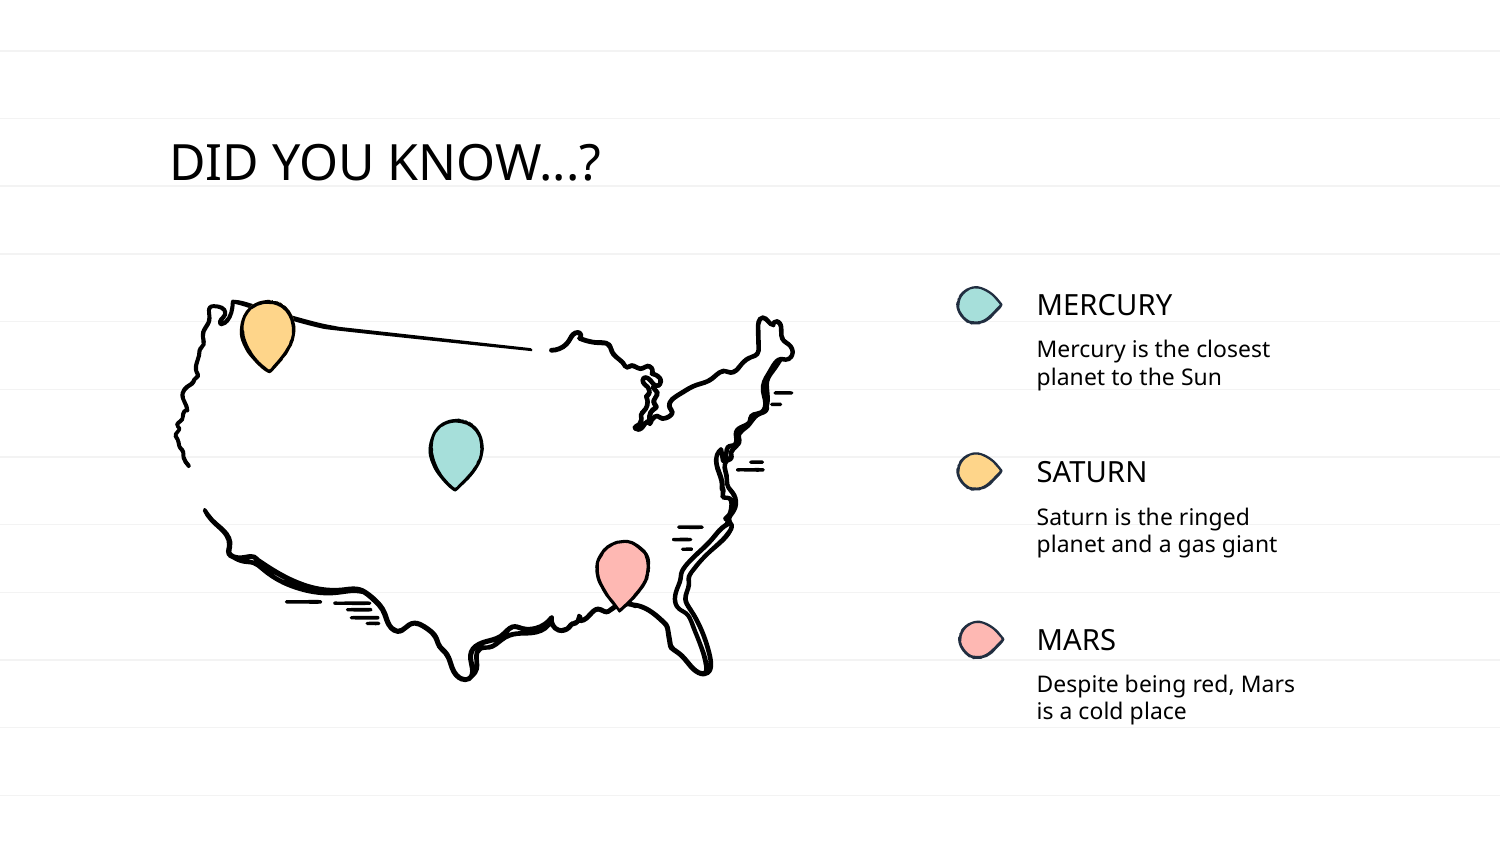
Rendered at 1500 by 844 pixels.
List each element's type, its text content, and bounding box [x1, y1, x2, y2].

subtitle Despite being red, Mars is a cold place [1021, 671, 1333, 732]
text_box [239, 299, 296, 374]
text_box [428, 418, 485, 492]
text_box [957, 620, 1005, 660]
title SATURN [1021, 406, 1500, 504]
title DID YOU KNOW...? [154, 84, 1351, 205]
title MERCURY [1021, 239, 1500, 337]
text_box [172, 299, 796, 683]
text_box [955, 451, 1003, 492]
subtitle Saturn is the ringed planet and a gas giant [1021, 504, 1333, 565]
title MARS [1021, 573, 1500, 671]
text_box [594, 539, 651, 613]
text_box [955, 285, 1003, 326]
subtitle Mercury is the closest planet to the Sun [1021, 337, 1333, 398]
